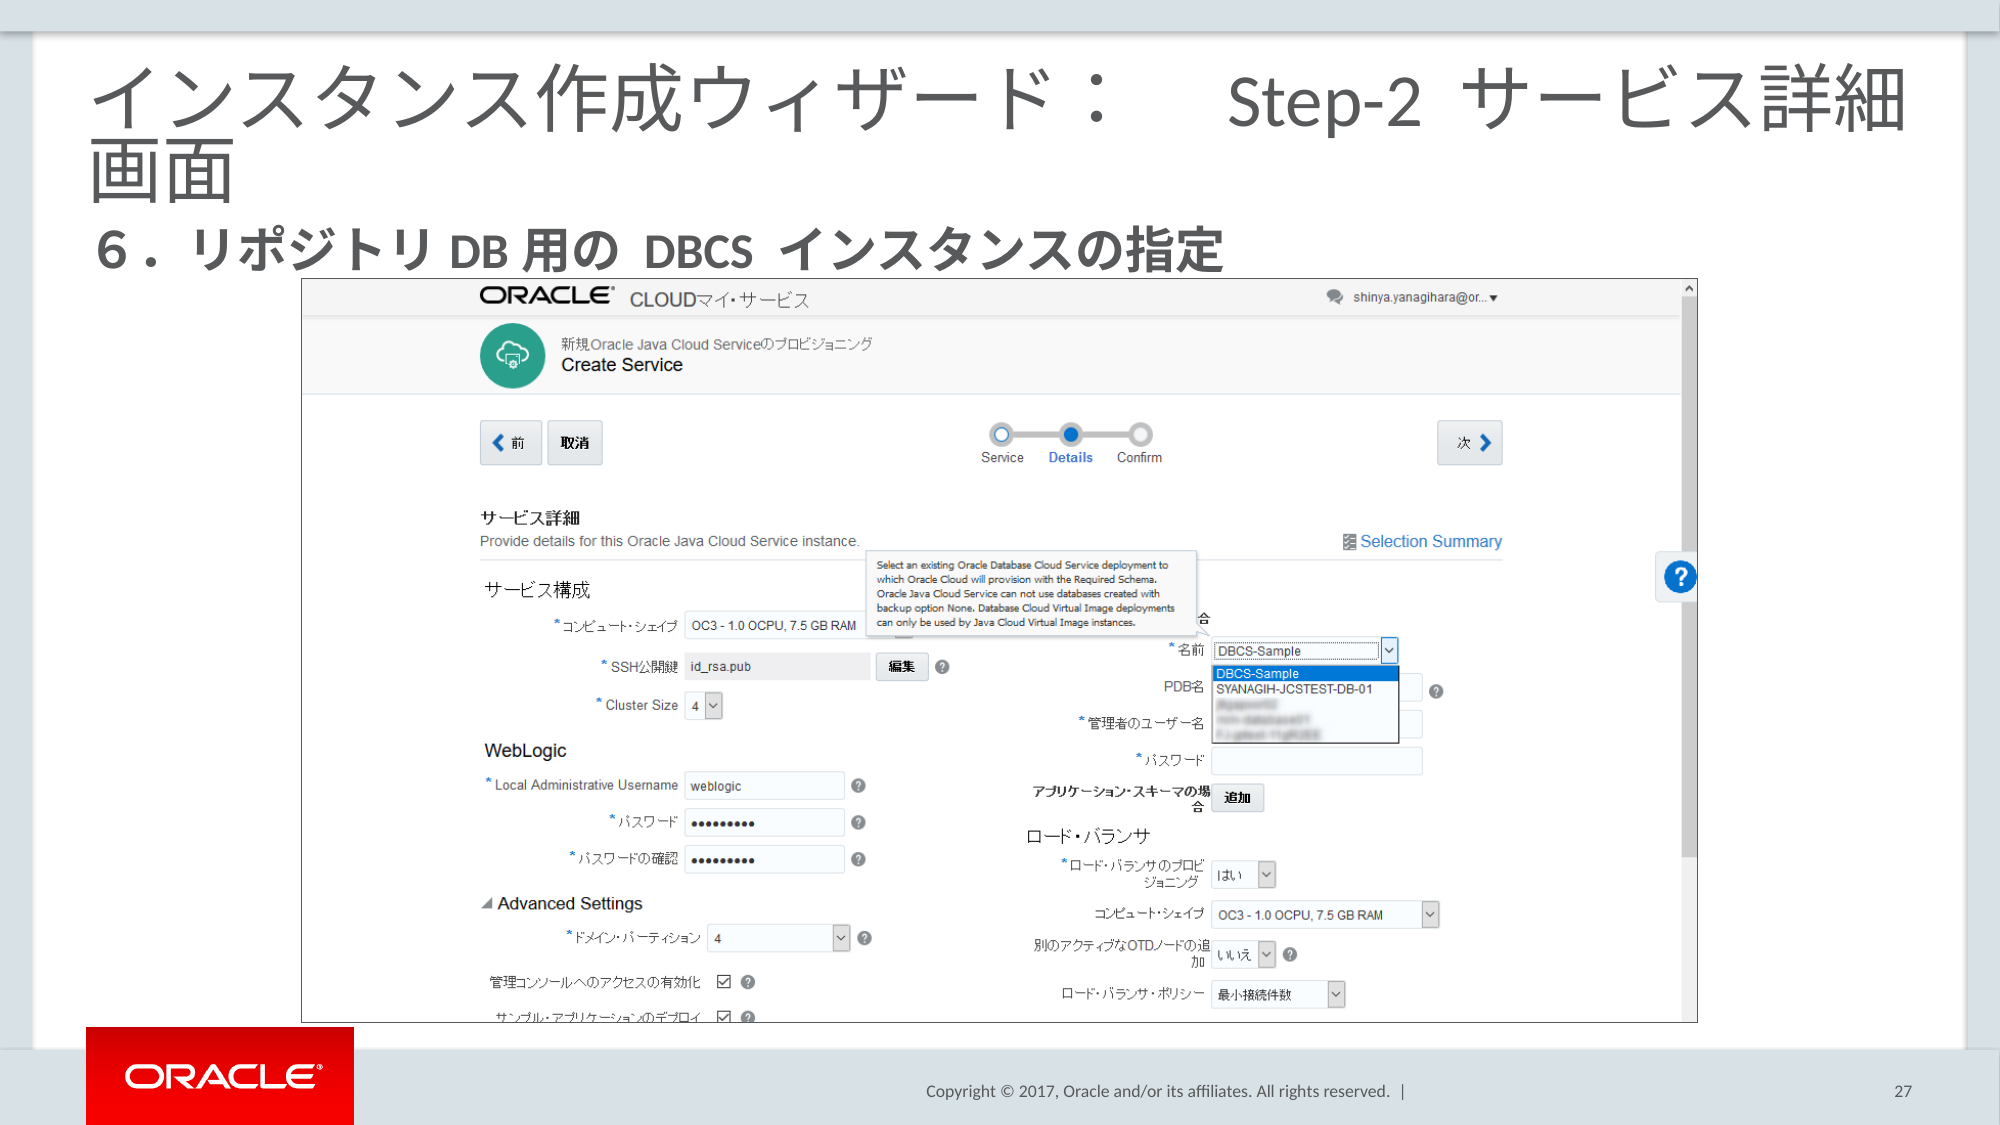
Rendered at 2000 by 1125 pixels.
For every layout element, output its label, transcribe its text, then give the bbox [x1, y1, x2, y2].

picture [301, 278, 1698, 1024]
picture [86, 1027, 354, 1125]
title インスタンス作成ウィザード： Step-2 サービス詳細画面 [87, 66, 1913, 213]
list ６．リポジトリDB用の DBCS インスタンスの指定 [87, 225, 1913, 282]
slide_number 27 [1849, 1075, 1913, 1106]
